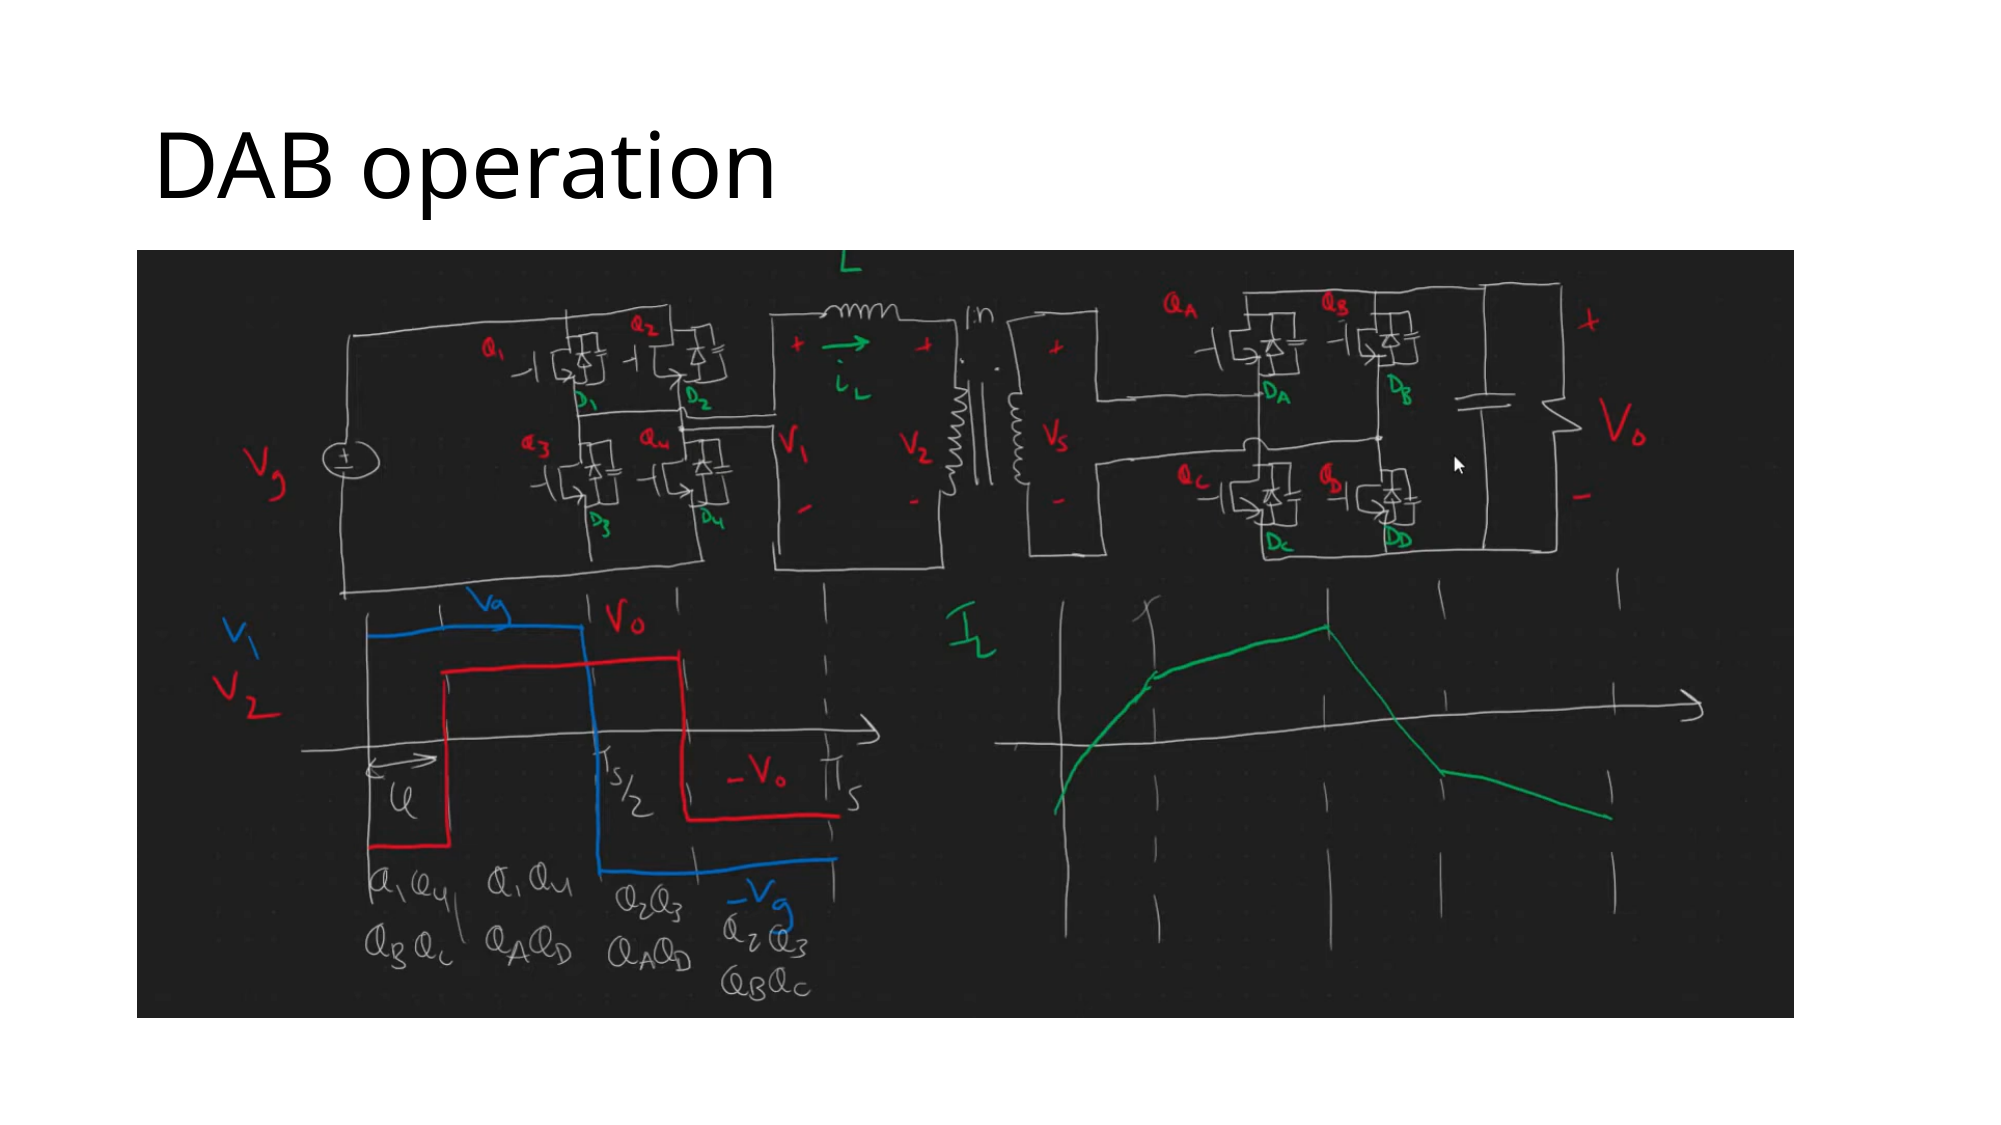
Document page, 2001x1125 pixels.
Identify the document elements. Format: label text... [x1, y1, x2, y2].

picture [136, 249, 1795, 1019]
title DAB operation [137, 59, 1863, 278]
